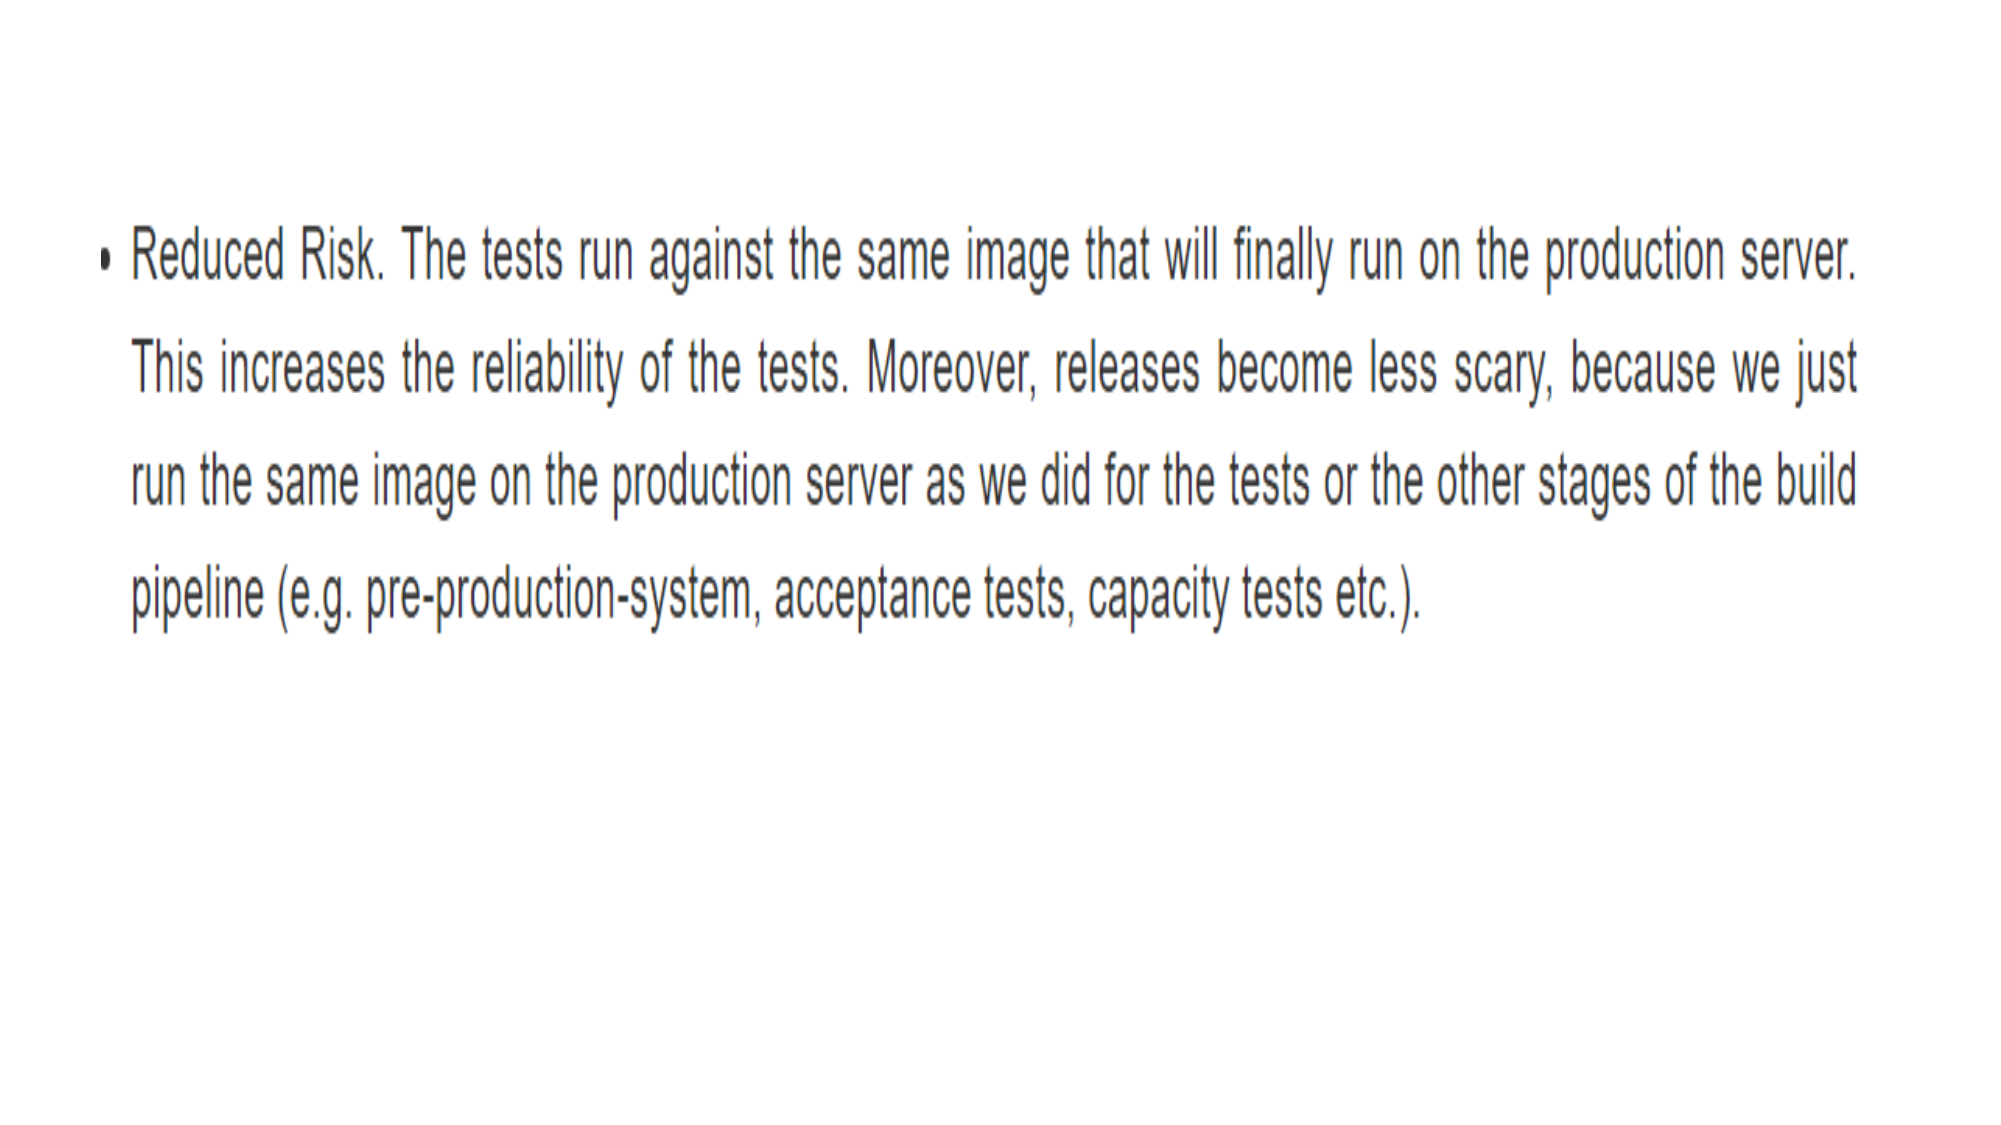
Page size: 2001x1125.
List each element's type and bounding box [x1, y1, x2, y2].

picture [101, 158, 1908, 697]
